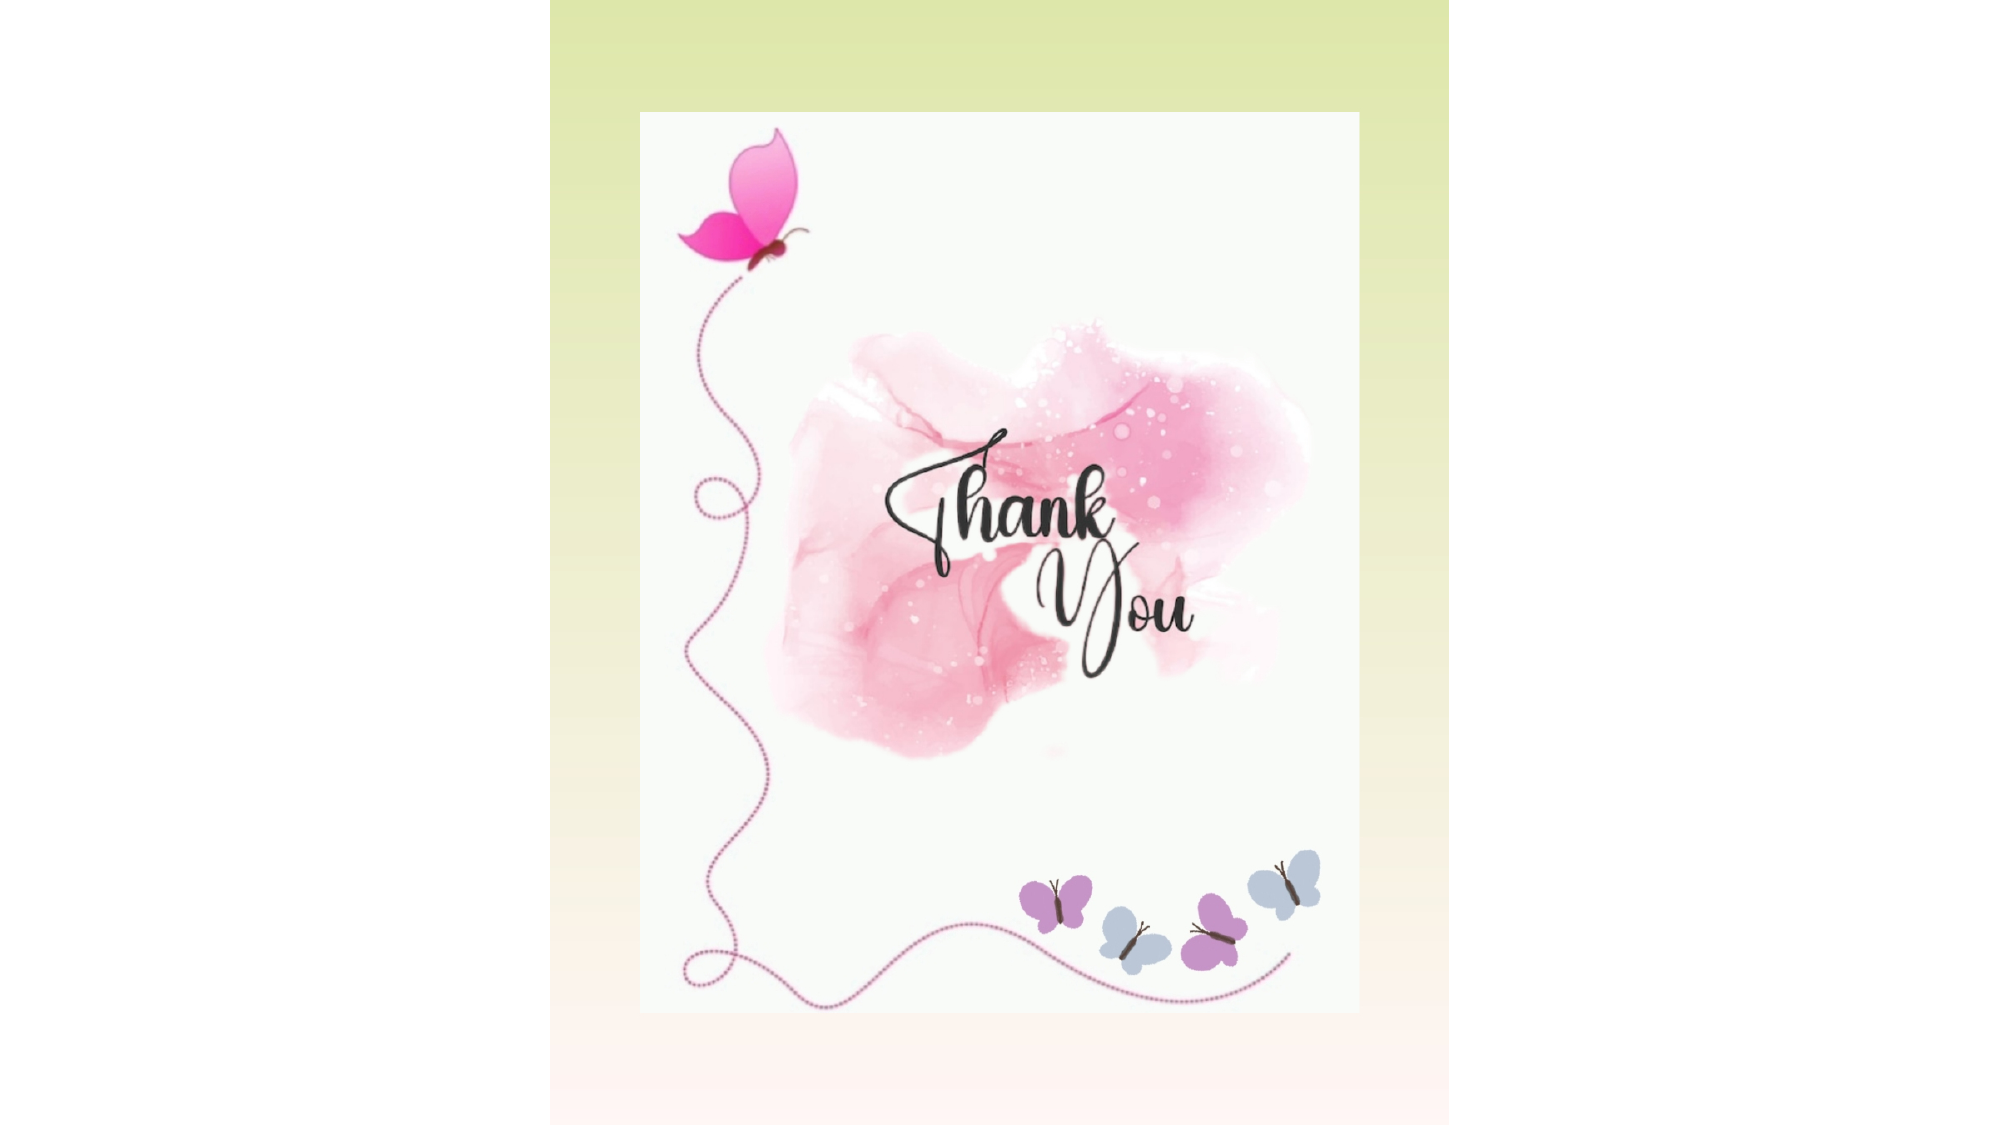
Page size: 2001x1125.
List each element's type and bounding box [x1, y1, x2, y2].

picture [550, 0, 1449, 1125]
